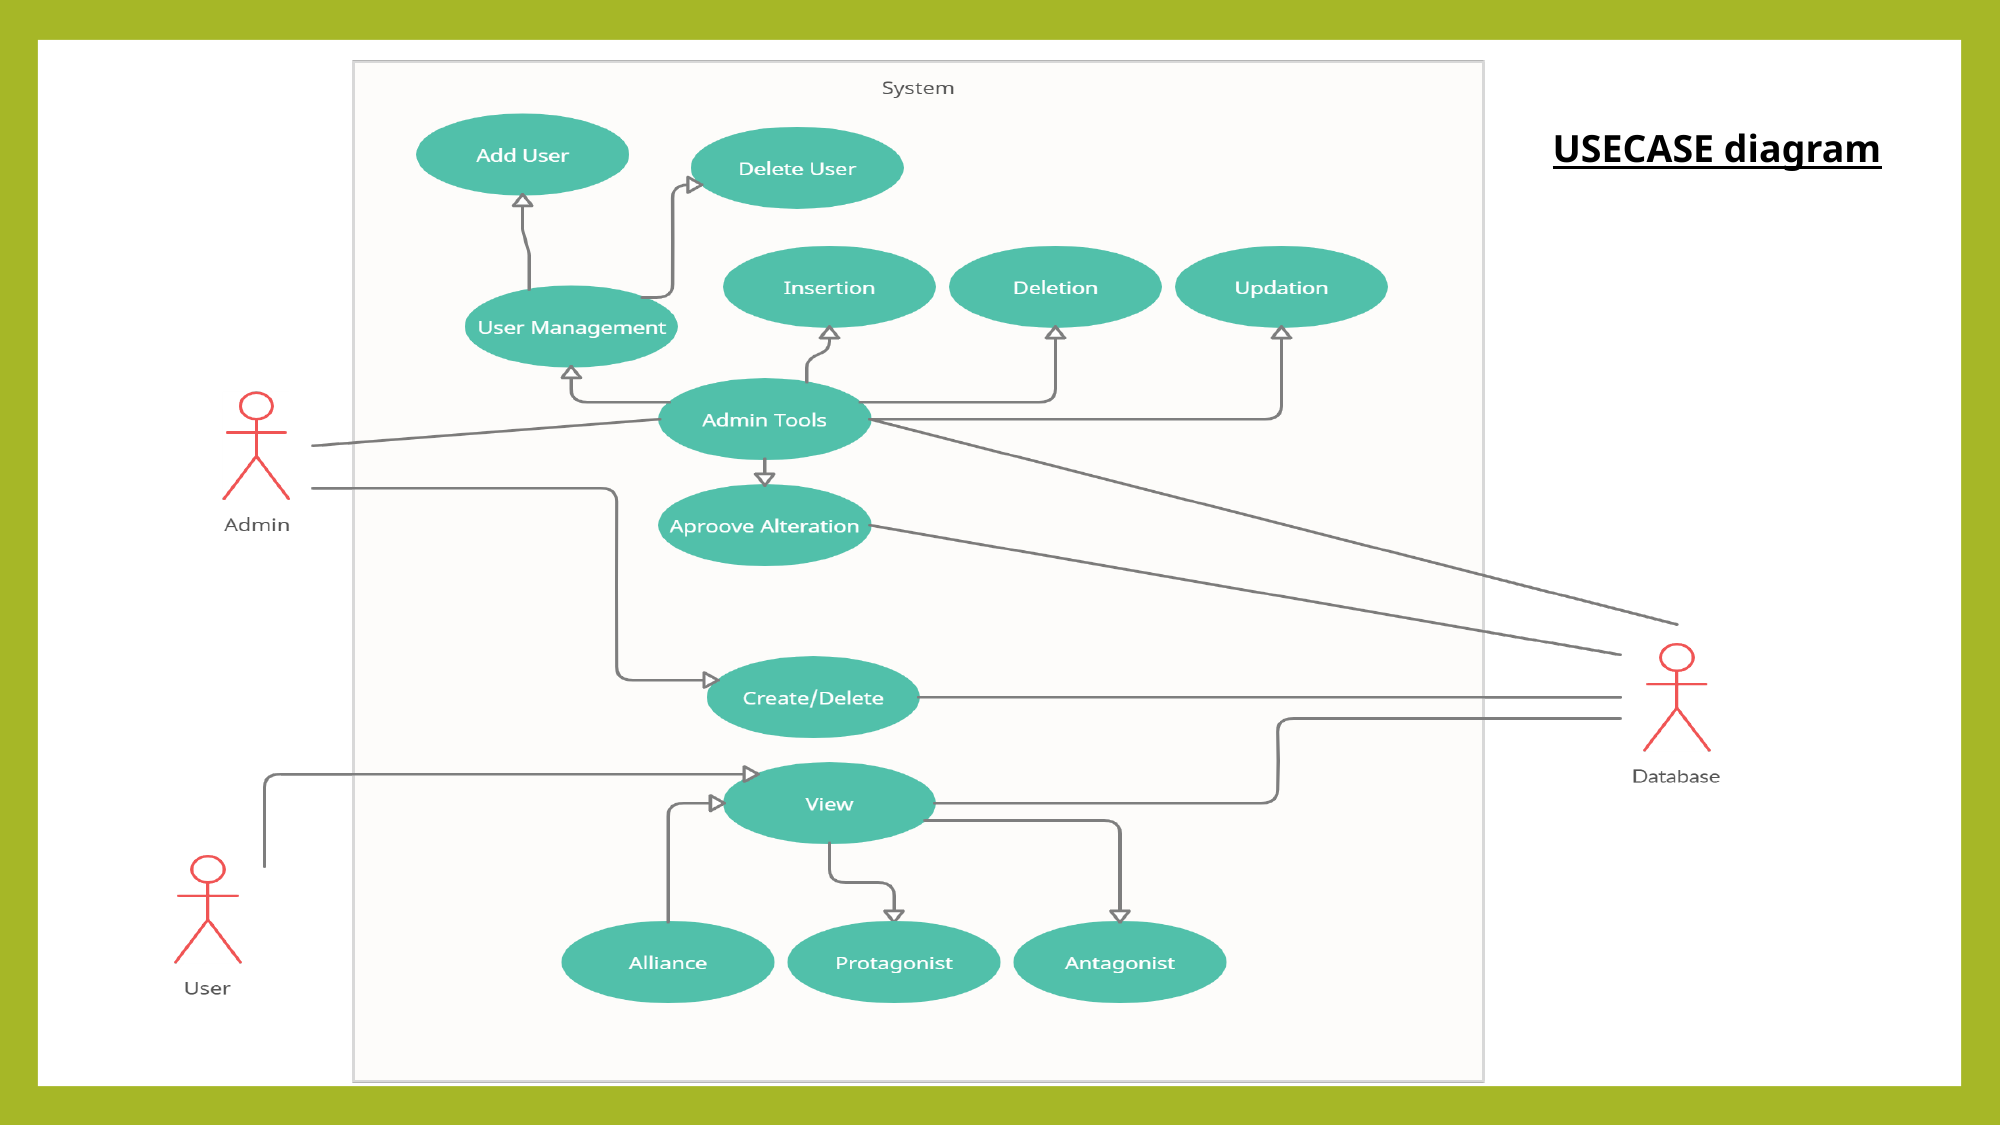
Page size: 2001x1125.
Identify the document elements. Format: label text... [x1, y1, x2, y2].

picture [143, 35, 1755, 1108]
text_box USECASE diagram [1762, 117, 1897, 178]
